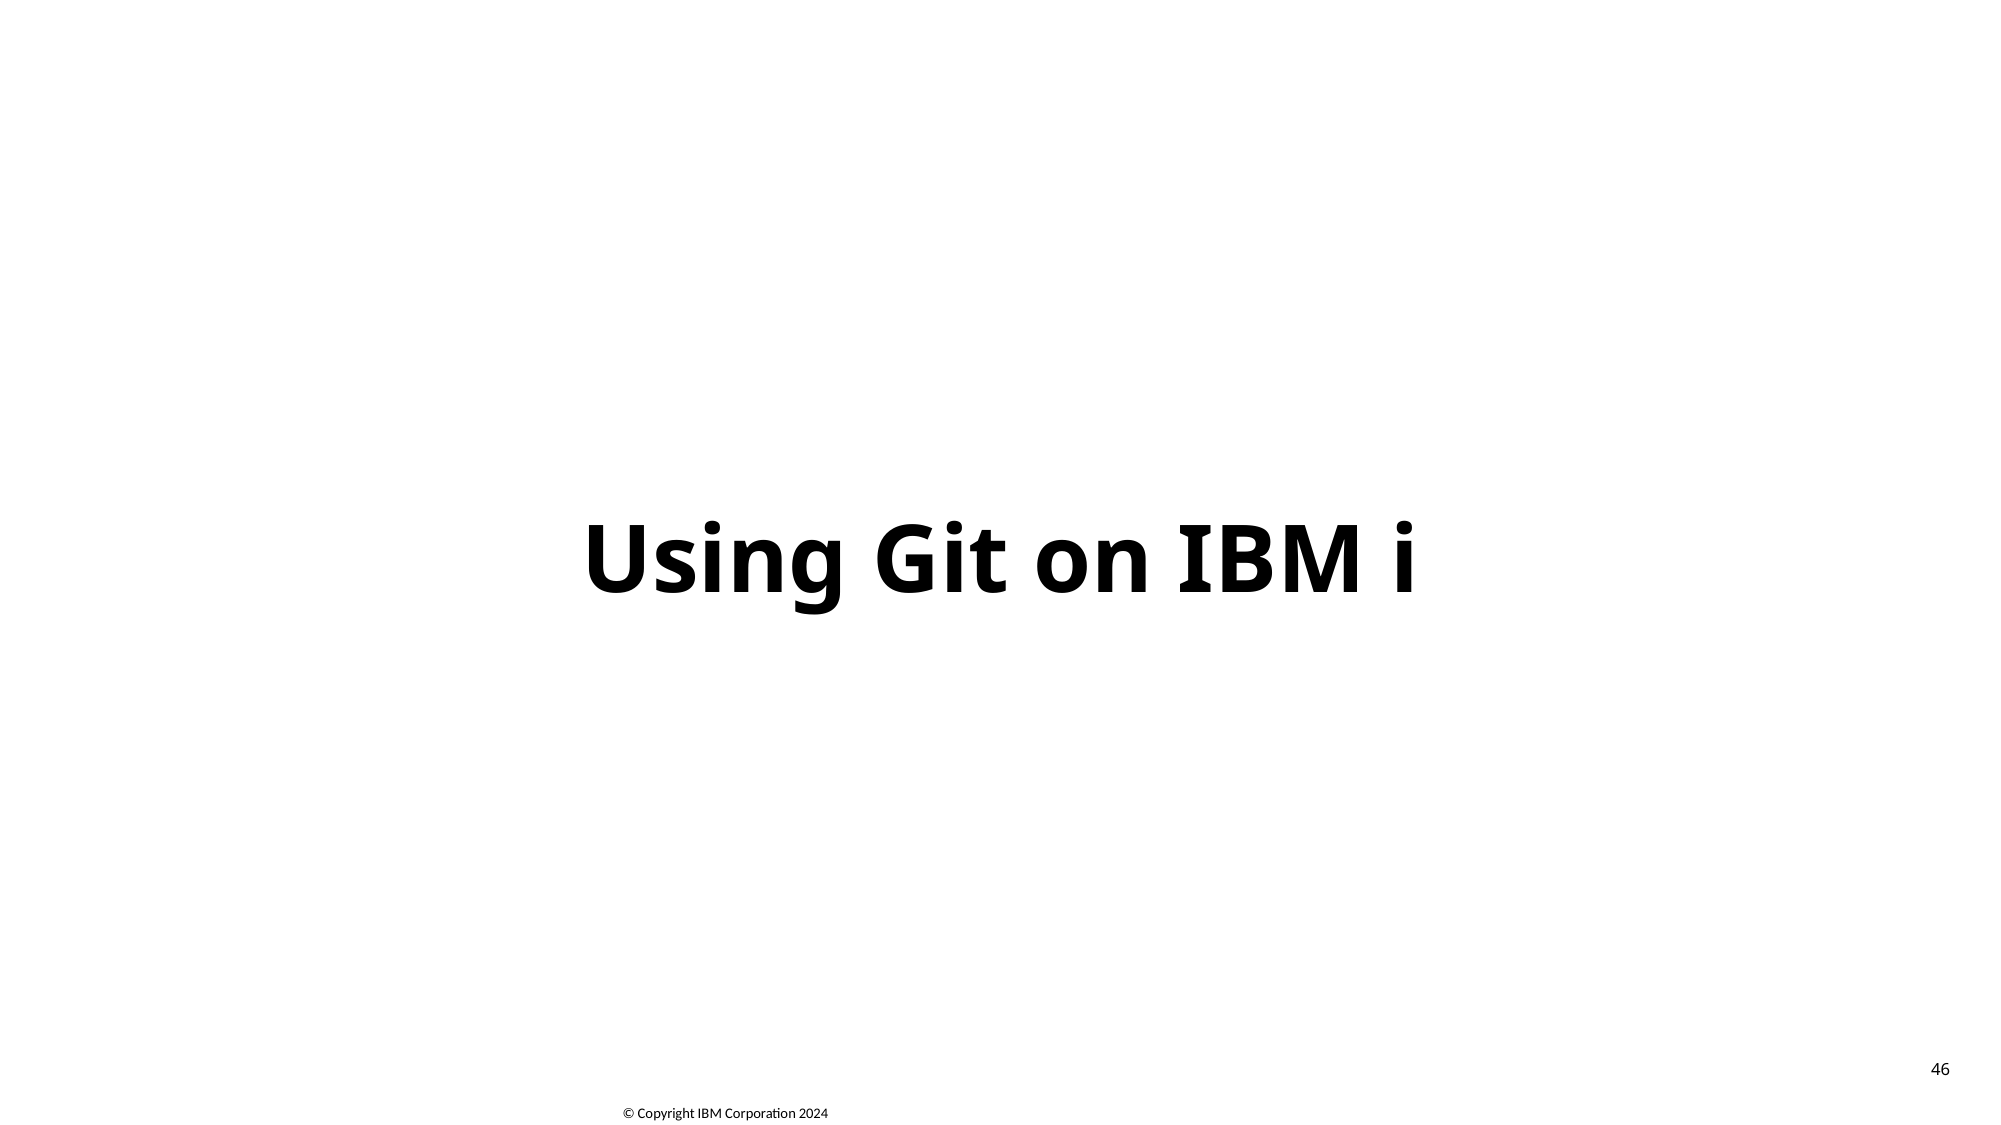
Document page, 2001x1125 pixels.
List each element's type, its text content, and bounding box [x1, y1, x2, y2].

slide_number 46 [1500, 1055, 1950, 1086]
title Using Git on IBM i [162, 526, 1838, 599]
